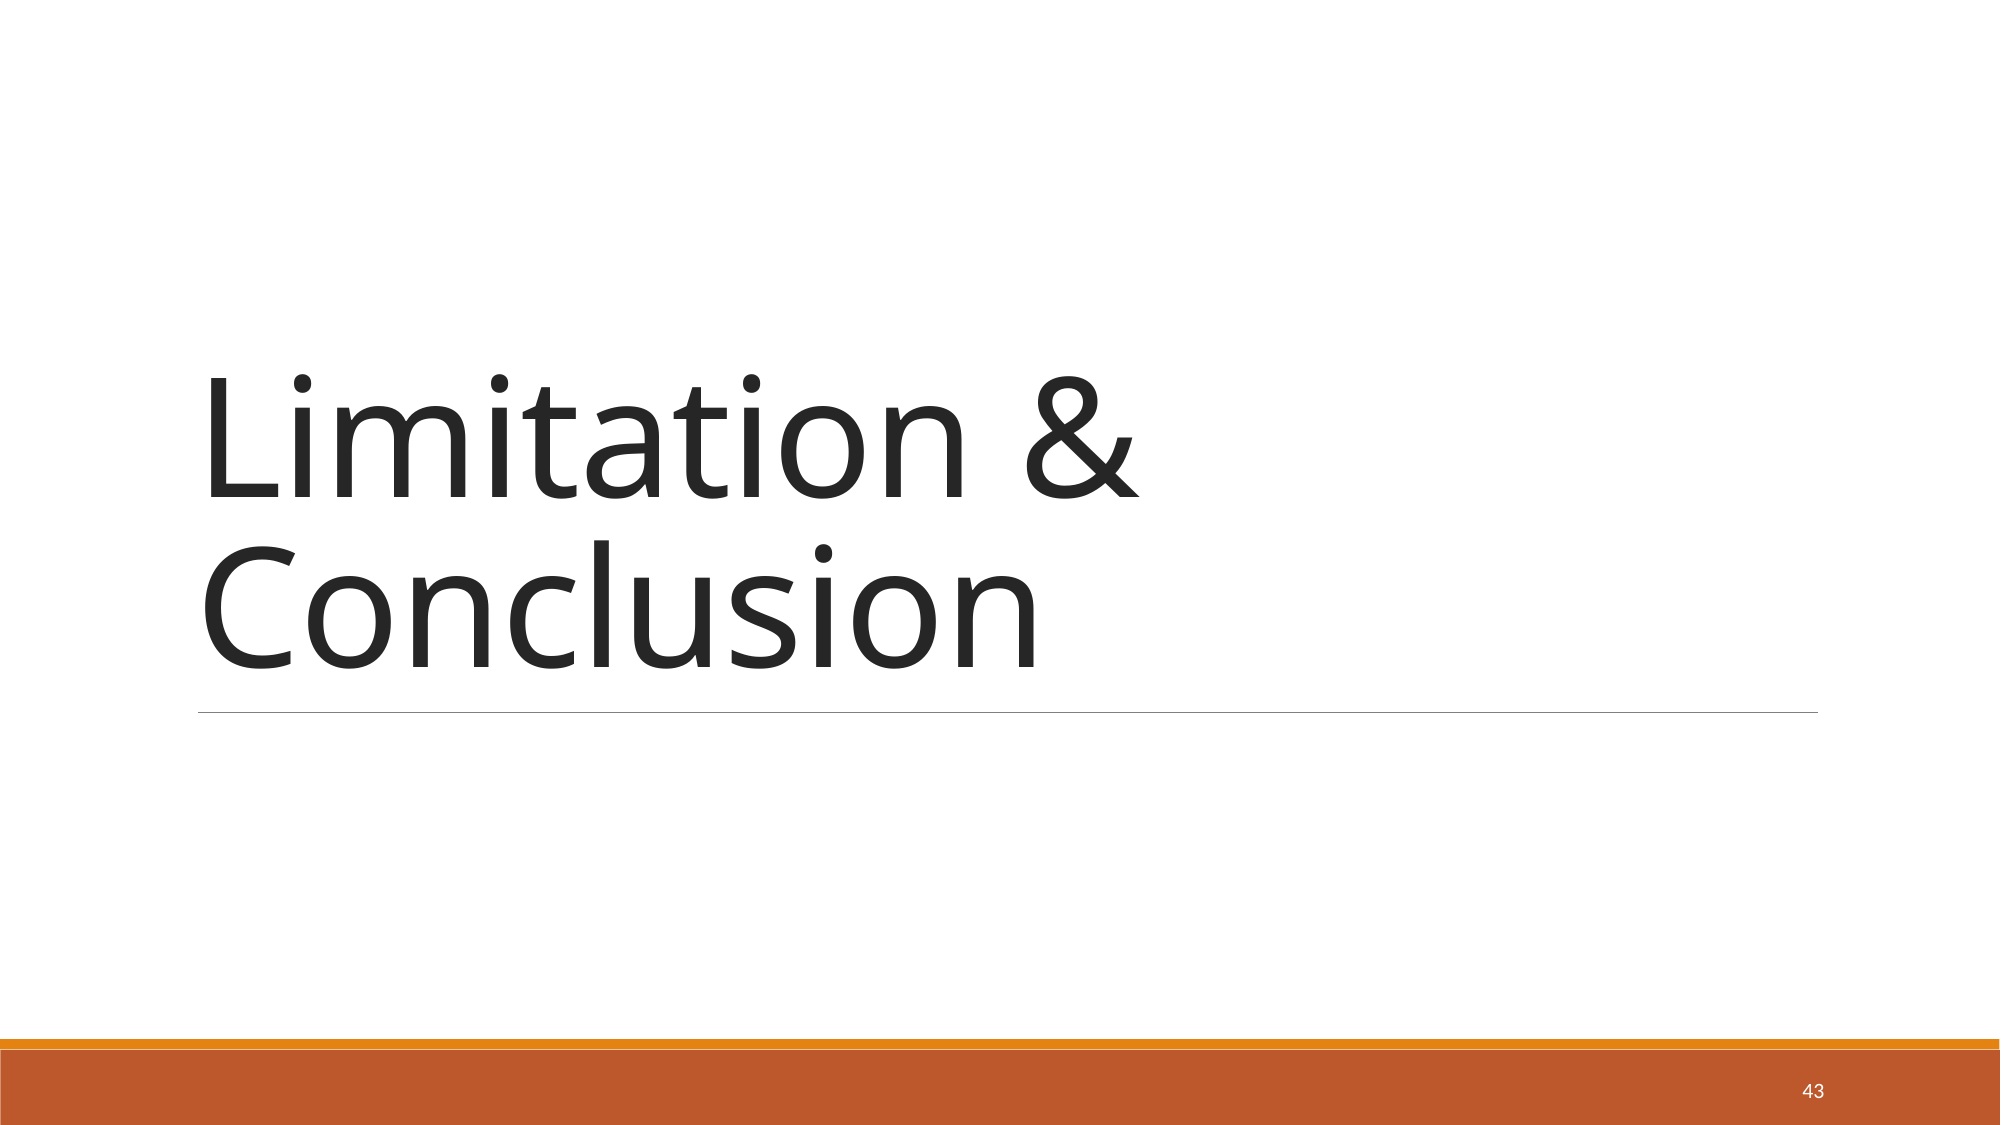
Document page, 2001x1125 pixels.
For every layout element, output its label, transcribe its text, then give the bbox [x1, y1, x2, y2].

slide_number 43 [1624, 1059, 1840, 1120]
title Limitation & Conclusion [180, 124, 1830, 710]
